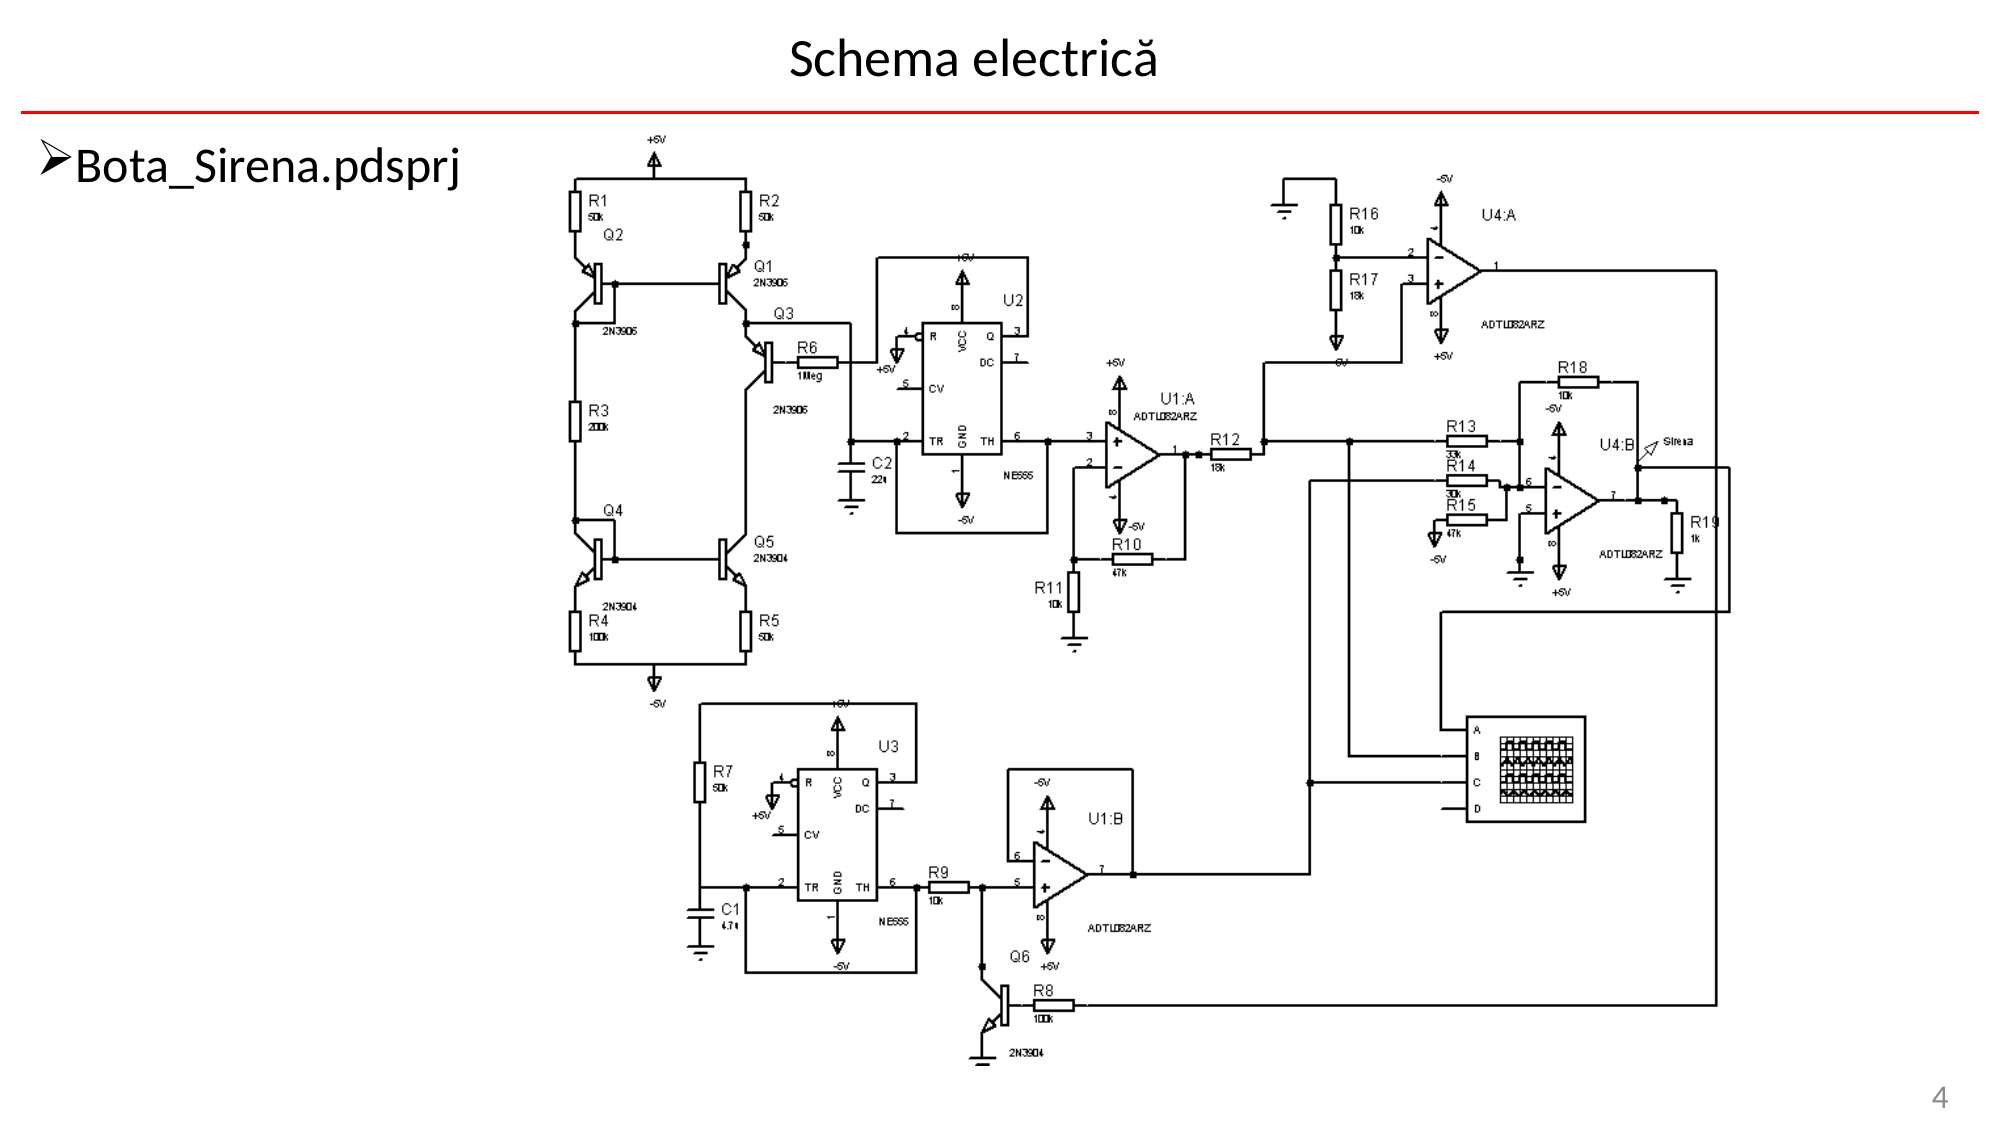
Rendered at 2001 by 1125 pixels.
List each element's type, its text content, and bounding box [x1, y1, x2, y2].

title Schema electrică [111, 22, 1837, 96]
picture [477, 133, 1803, 1066]
slide_number 4 [1513, 1065, 1964, 1125]
list Bota_Sirena.pdsprj [21, 131, 1964, 1064]
